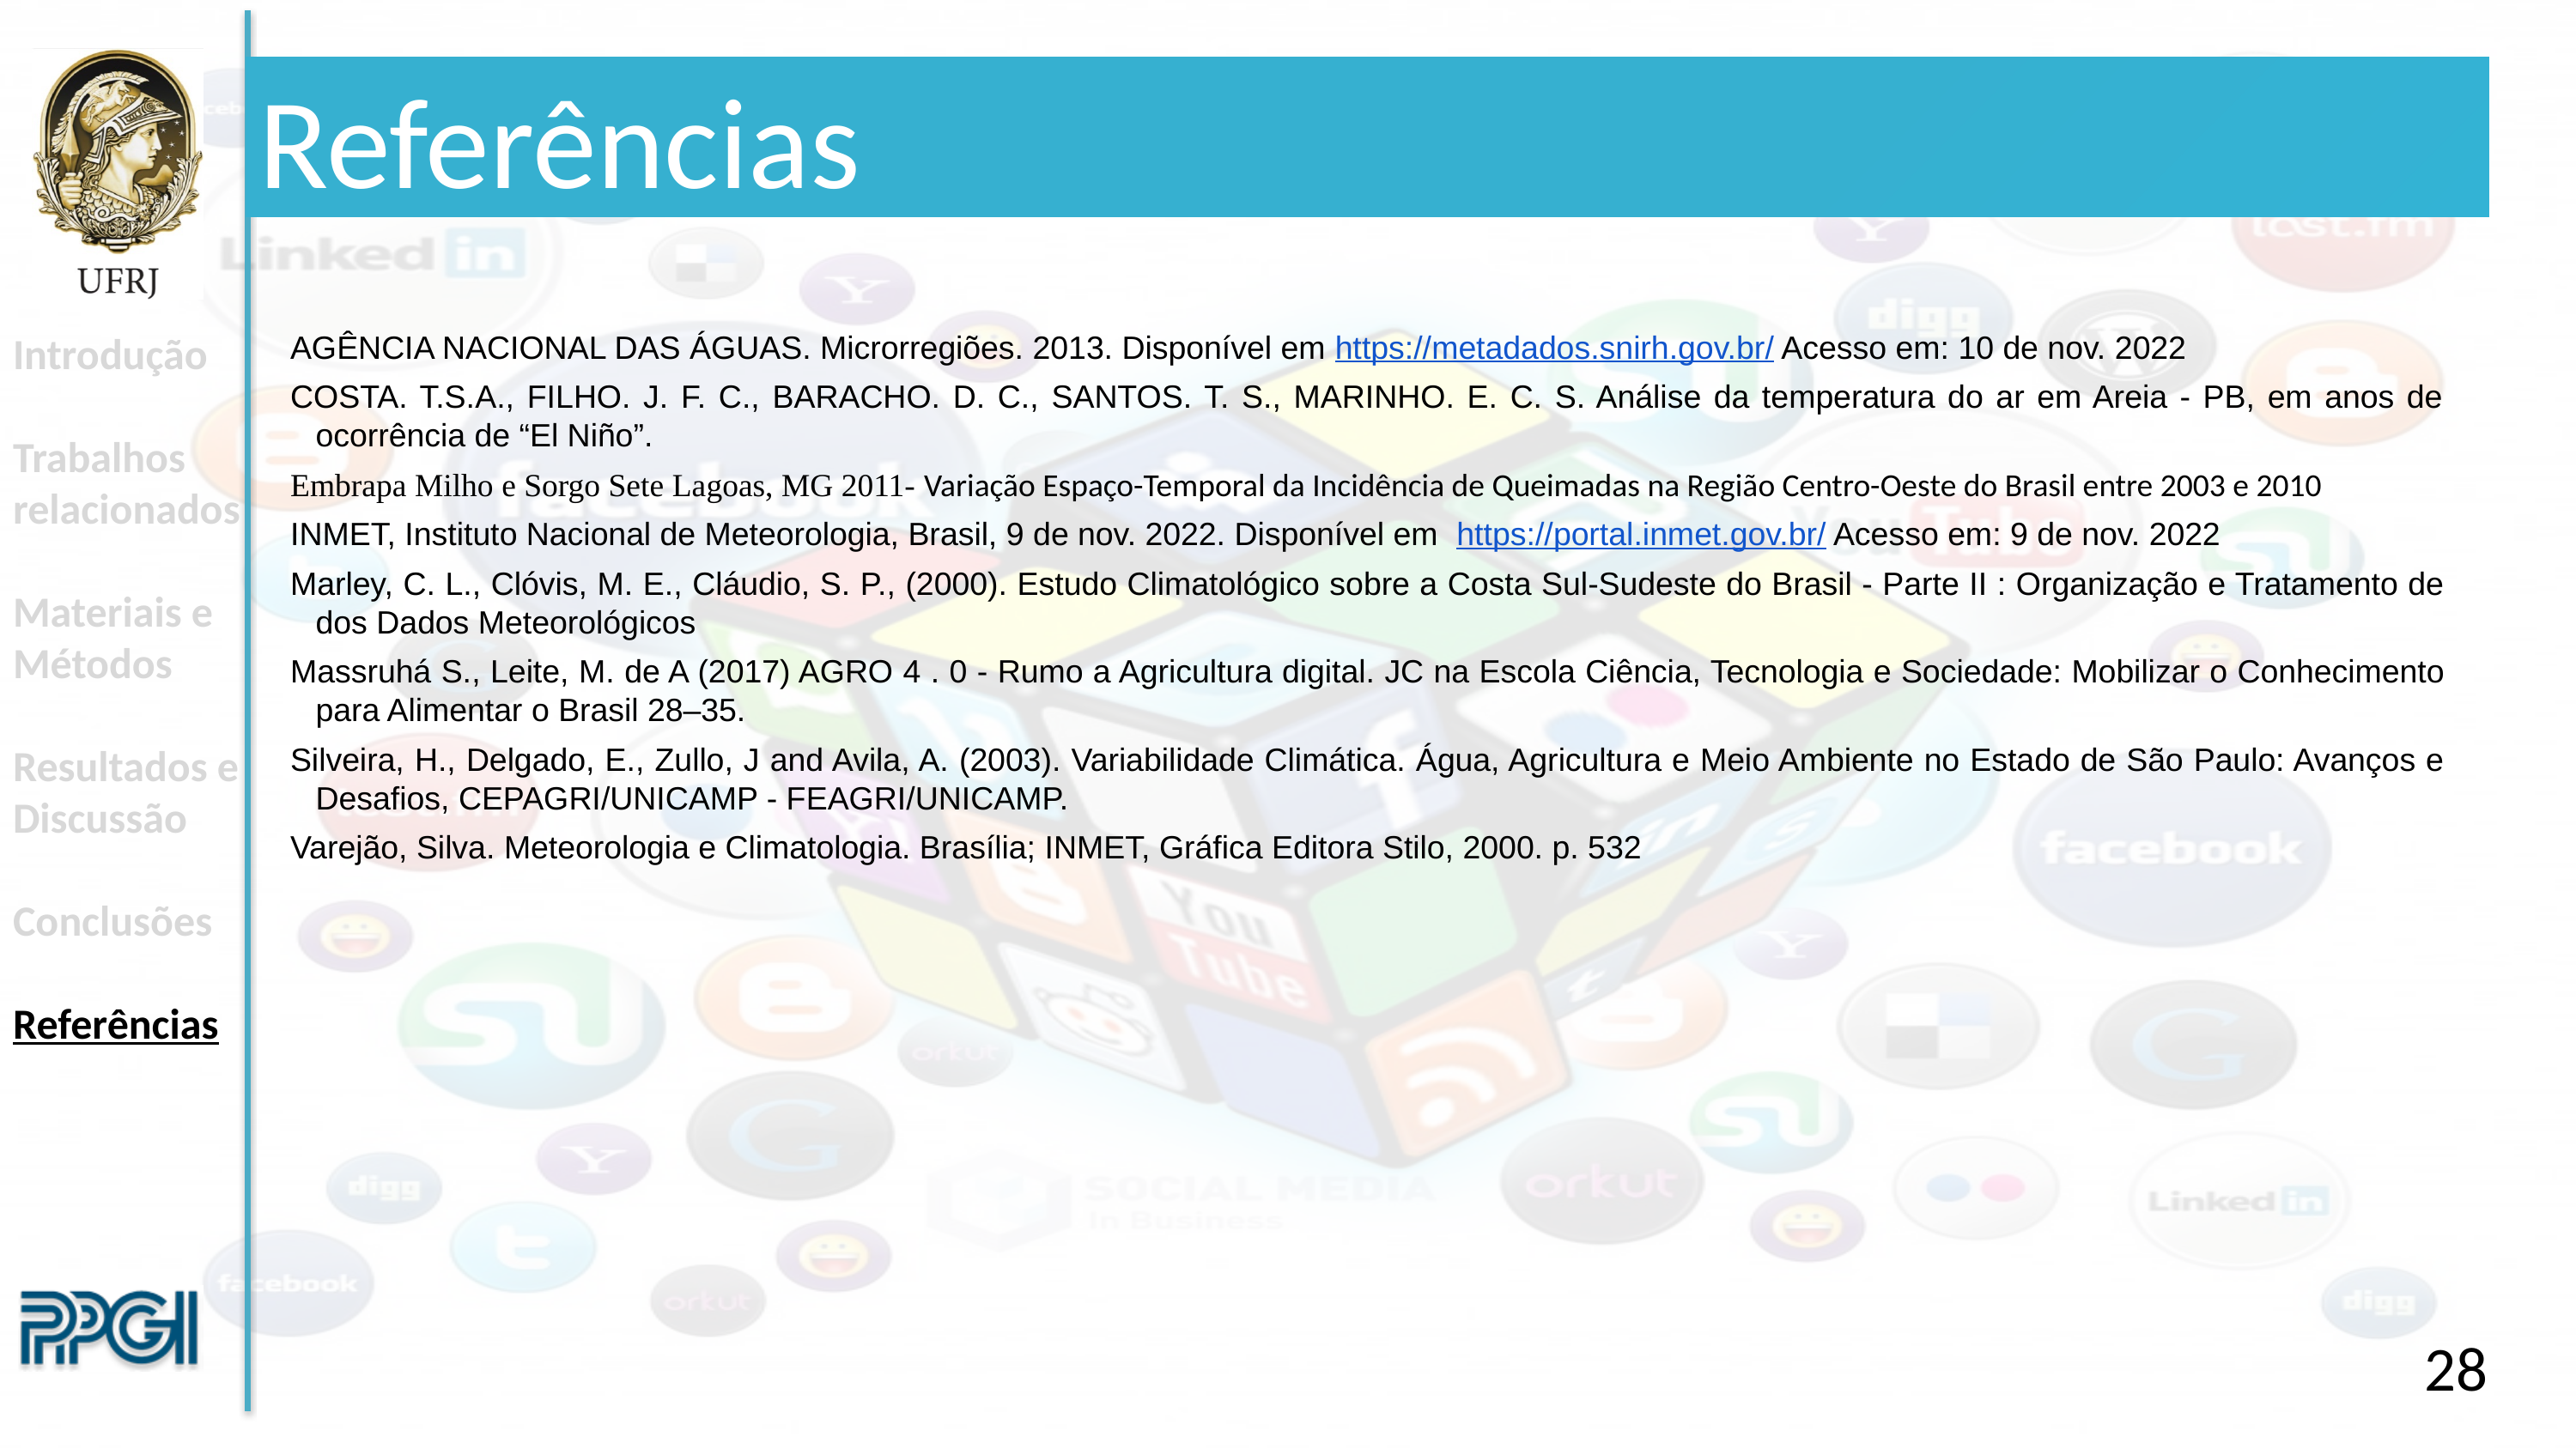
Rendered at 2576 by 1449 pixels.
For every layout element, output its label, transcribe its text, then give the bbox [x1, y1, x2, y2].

text_box Referências [254, 57, 2489, 217]
text_box Introdução Trabalhos relacionados Materiais e Métodos Resultados e Discussão Conclusões Referências [0, 320, 244, 1055]
picture [32, 48, 204, 300]
picture [17, 1285, 204, 1372]
text_box AGÊNCIA NACIONAL DAS ÁGUAS. Microrregiões. 2013. Disponível em https://metadados.snirh.gov.br/ Acesso em: 10 de nov. 2022 COSTA. T.S.A., FILHO. J. F. C., BARACHO. D. C., SANTOS. T. S., MARINHO. E. C. S. Análise da temperatura do ar em Areia - PB, em anos de ocorrência de “El Niño”. Embrapa Milho e Sorgo Sete Lagoas, MG 2011- Variação Espaço-Temporal da Incidência de Queimadas na Região Centro-Oeste do Brasil entre 2003 e 2010 INMET, Instituto Nacional de Meteorologia, Brasil, 9 de nov. 2022. Disponível em https://portal.inmet.gov.br/ Acesso em: 9 de nov. 2022 Marley, C. L., Clóvis, M. E., Cláudio, S. P., (2000). Estudo Climatológico sobre a Costa Sul-Sudeste do Brasil - Parte II : Organização e Tratamento de dos Dados Meteorológicos Massruhá S., Leite, M. de A (2017) AGRO 4 . 0 - Rumo a Agricultura digital. JC na Escola Ciência, Tecnologia e Sociedade: Mobilizar o Conhecimento para Alimentar o Brasil 28–35. Silveira, H., Delgado, E., Zullo, J and Avila, A. (2003). Variabilidade Climática. Água, Agricultura e Meio Ambiente no Estado de São Paulo: Avanços e Desafios, CEPAGRI/UNICAMP - FEAGRI/UNICAMP. Varejão, Silva. Meteorologia e Climatologia. Brasília; INMET, Gráfica Editora Stilo, 2000. p. 532 [277, 320, 2458, 911]
slide_number 28 [2200, 1340, 2501, 1392]
